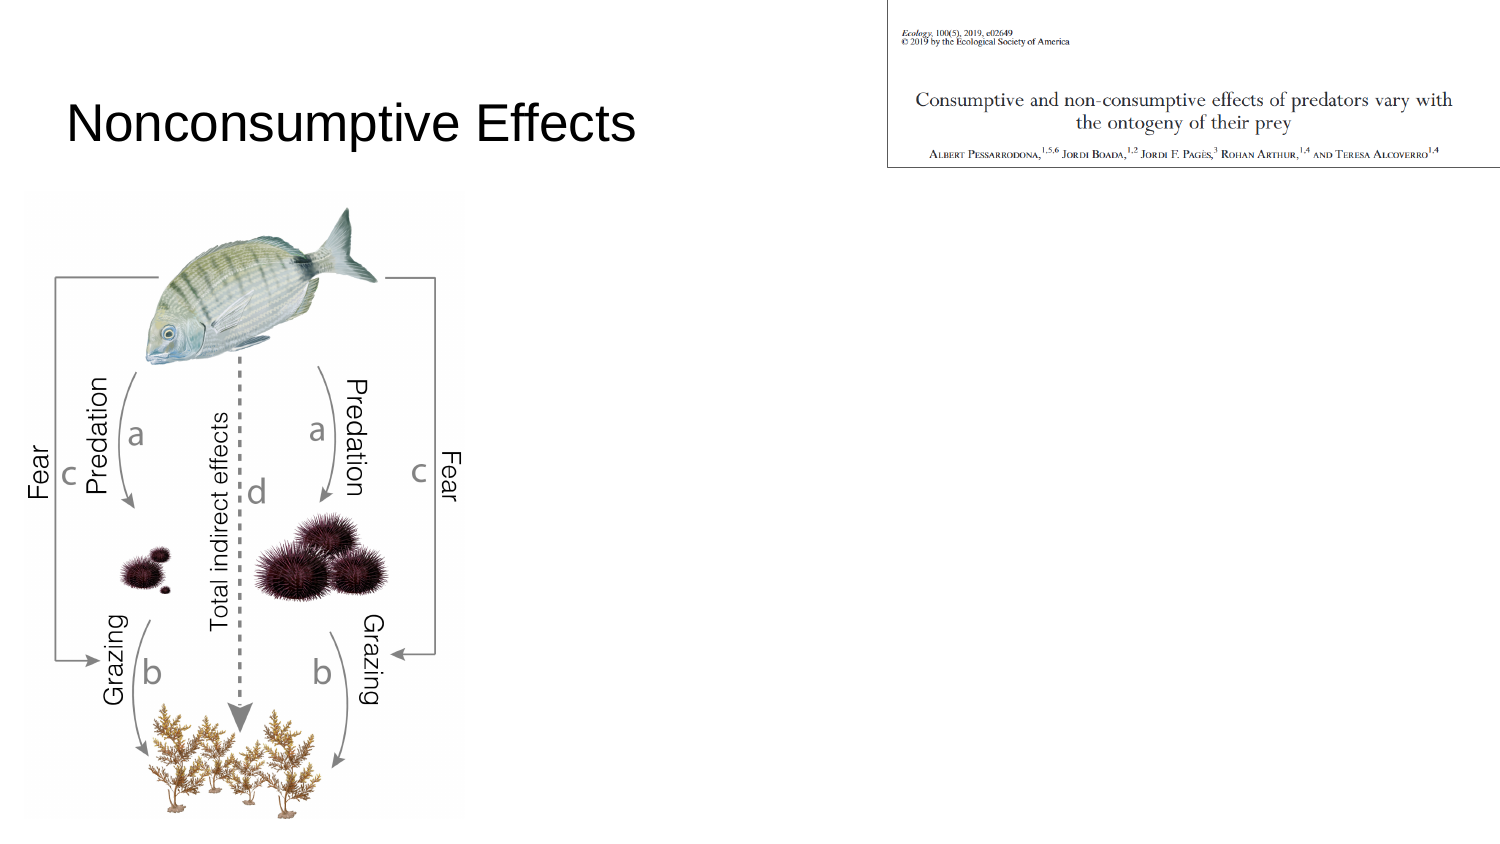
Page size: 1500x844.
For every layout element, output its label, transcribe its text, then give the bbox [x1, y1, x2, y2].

picture [24, 191, 466, 819]
title Nonconsumptive Effects [51, 72, 883, 167]
picture [888, 0, 1500, 168]
